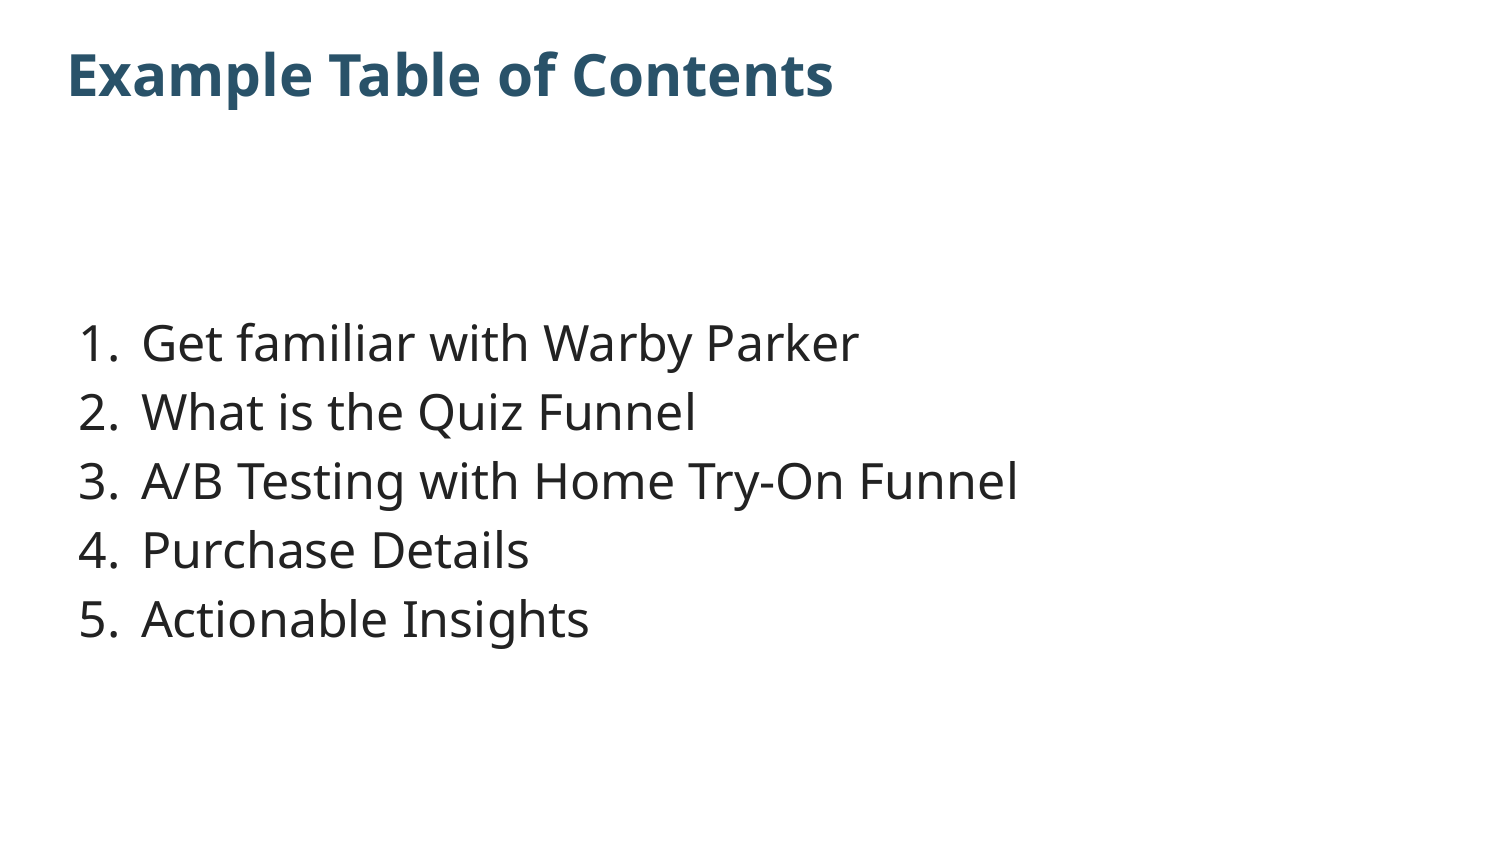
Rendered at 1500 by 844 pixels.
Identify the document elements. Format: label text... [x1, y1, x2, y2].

text_box Get familiar with Warby Parker What is the Quiz Funnel A/B Testing with Home Try-On Funnel Purchase Details Actionable Insights [51, 207, 1374, 742]
title Example Table of Contents [51, 23, 1449, 117]
